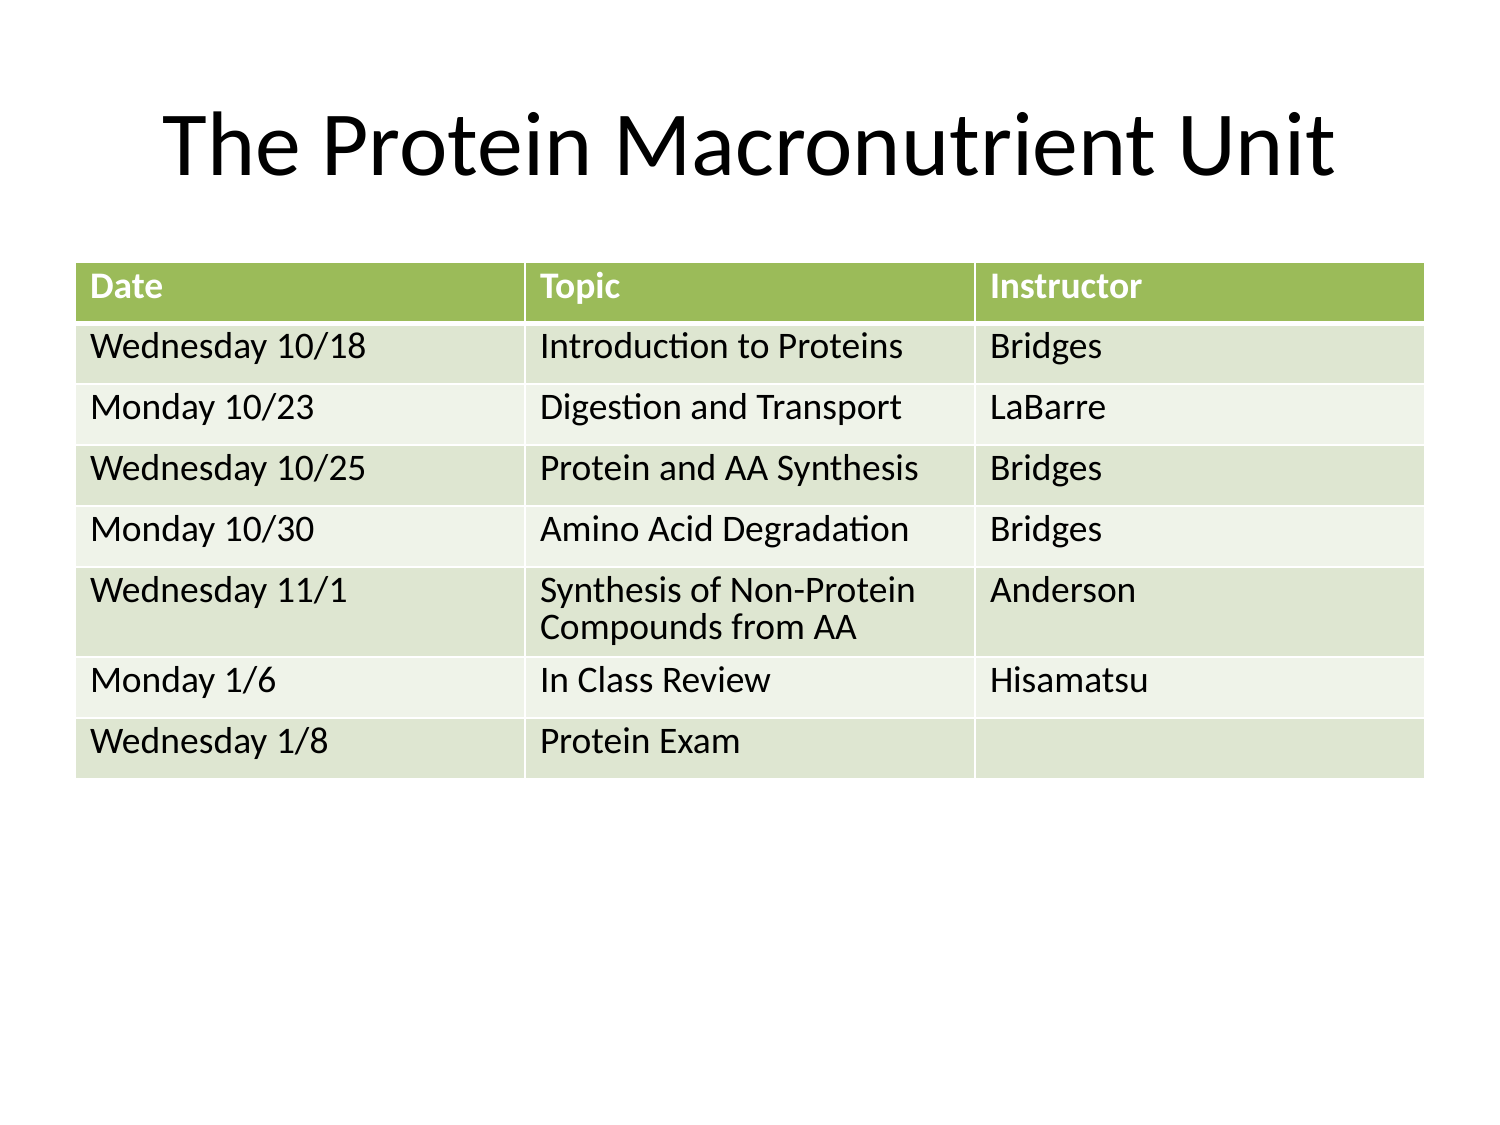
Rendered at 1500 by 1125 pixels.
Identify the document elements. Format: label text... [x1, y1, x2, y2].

table_cell Digestion and Transport [526, 385, 974, 444]
table_cell Anderson [976, 568, 1424, 656]
table_header Date [76, 263, 524, 321]
table_cell Wednesday 10/18 [76, 326, 524, 383]
table_cell Wednesday 1/8 [76, 719, 524, 778]
table_cell Monday 10/30 [76, 507, 524, 566]
table_cell Wednesday 10/25 [76, 446, 524, 505]
table_cell Monday 1/6 [76, 658, 524, 717]
table_cell Protein and AA Synthesis [526, 446, 974, 505]
table_cell Protein Exam [526, 719, 974, 778]
title The Protein Macronutrient Unit [75, 45, 1425, 233]
table_cell Bridges [976, 326, 1424, 383]
table_cell Bridges [976, 507, 1424, 566]
table_cell Introduction to Proteins [526, 326, 974, 383]
table_cell Synthesis of Non-Protein Compounds from AA [526, 568, 974, 656]
table_header Instructor [976, 263, 1424, 321]
table_cell Wednesday 11/1 [76, 568, 524, 656]
table_cell Hisamatsu [976, 658, 1424, 717]
table_cell In Class Review [526, 658, 974, 717]
table_cell Amino Acid Degradation [526, 507, 974, 566]
table_cell Monday 10/23 [76, 385, 524, 444]
table_header Topic [526, 263, 974, 321]
table_cell [976, 719, 1424, 778]
table_cell LaBarre [976, 385, 1424, 444]
table_cell Bridges [976, 446, 1424, 505]
